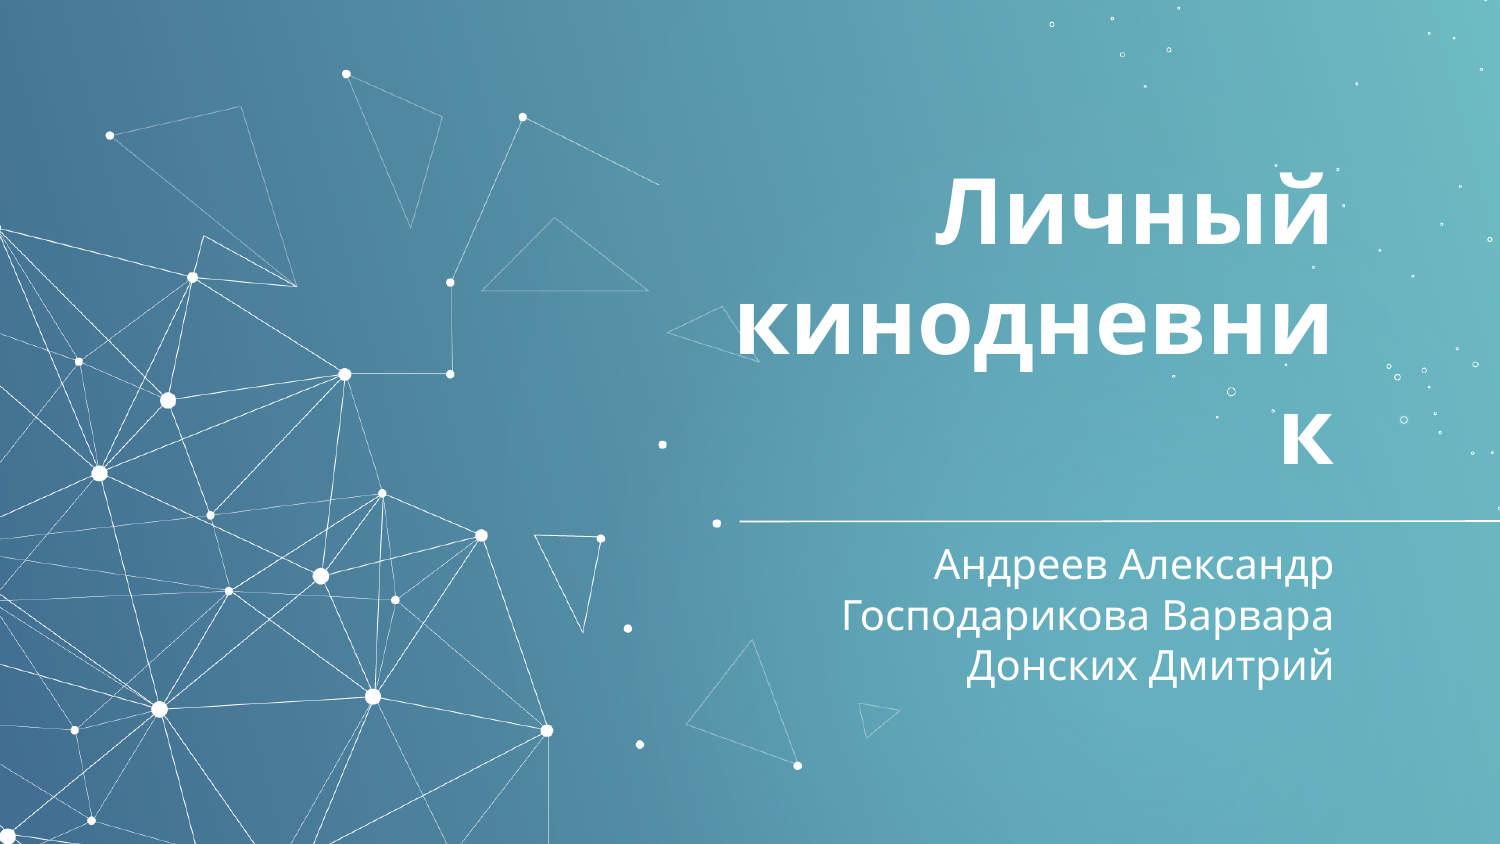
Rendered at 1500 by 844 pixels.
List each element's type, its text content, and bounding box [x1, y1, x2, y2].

subtitle Андреев Александр Господарикова Варвара Донских Дмитрий [635, 488, 1350, 704]
picture [0, 0, 1500, 844]
title Личный кинодневник [716, 244, 1350, 488]
